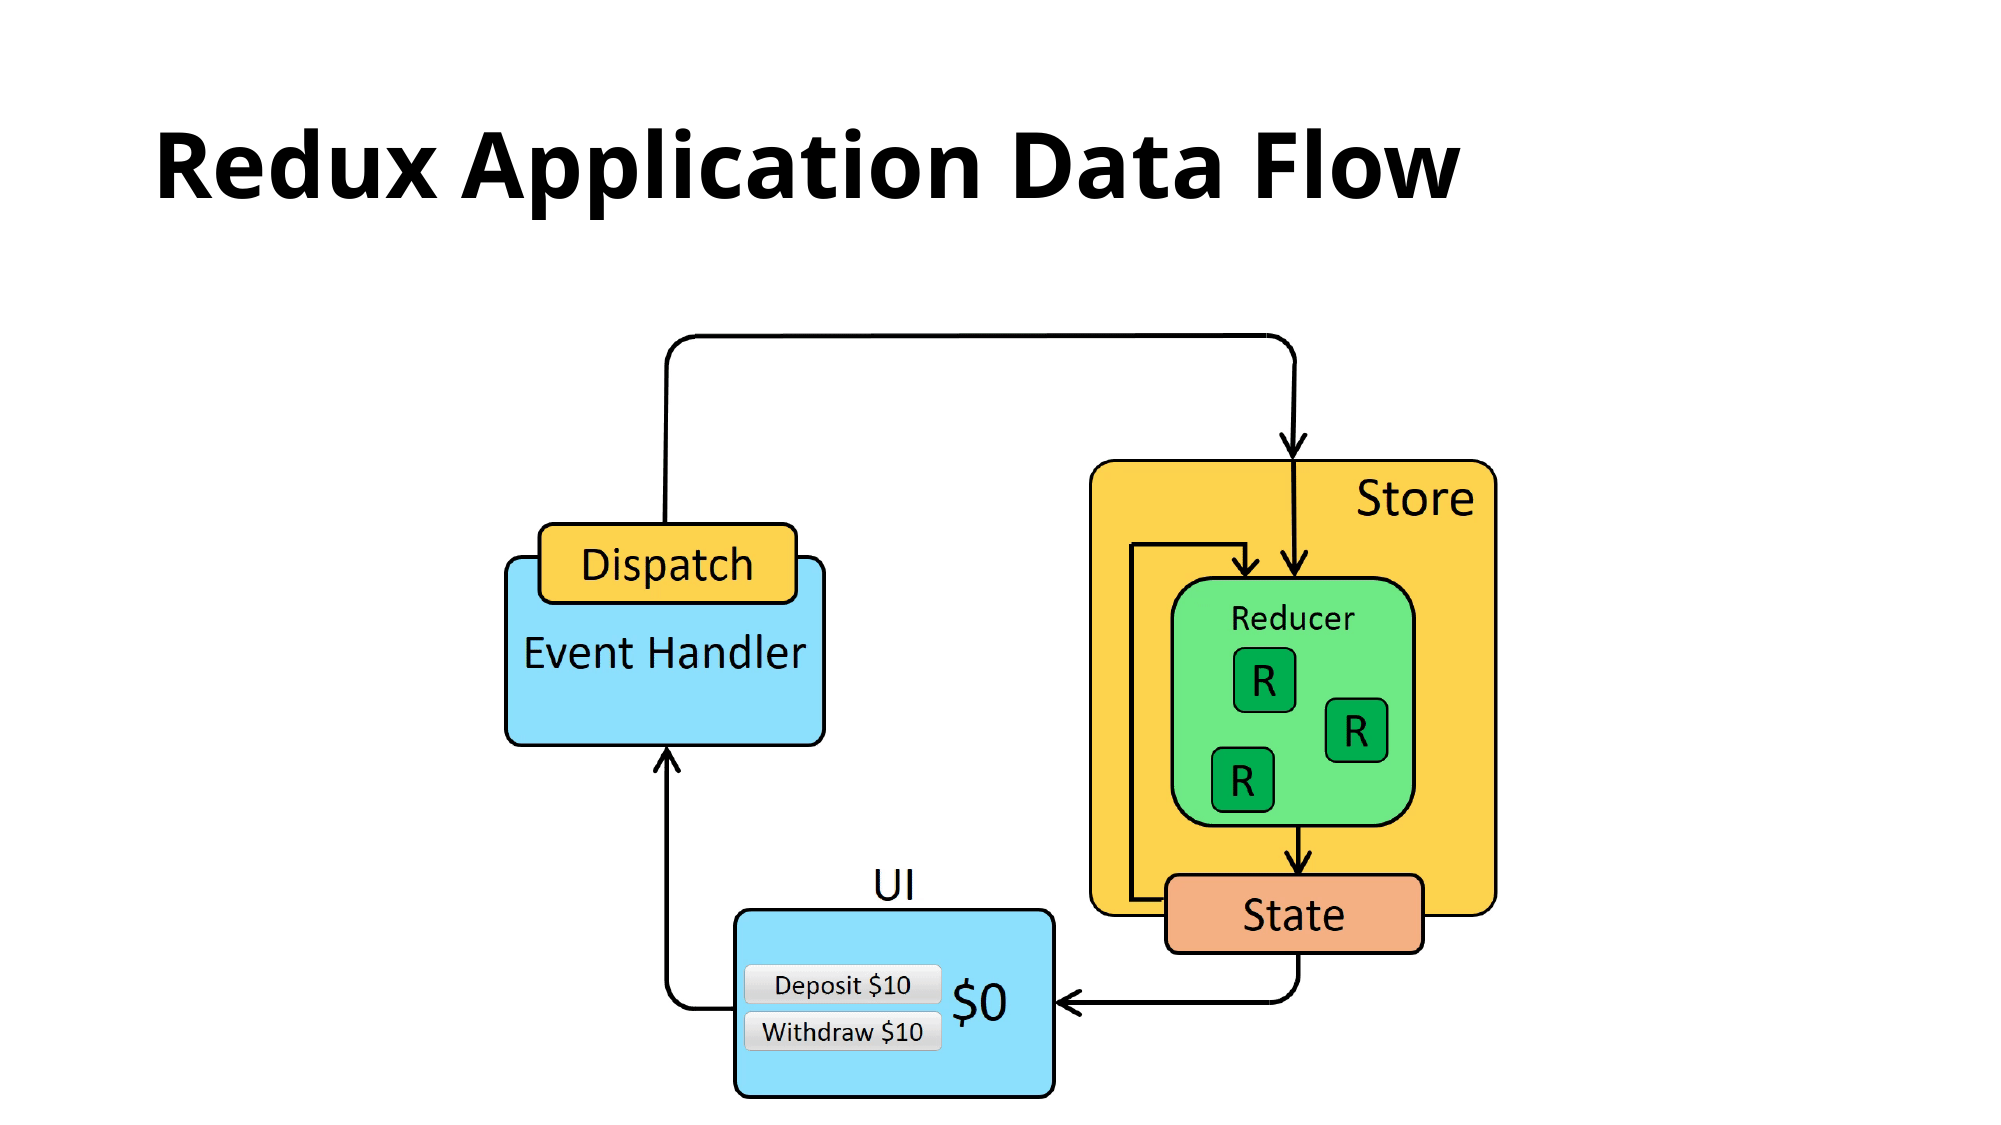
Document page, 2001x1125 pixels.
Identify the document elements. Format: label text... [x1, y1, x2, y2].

picture [450, 261, 1571, 1102]
title Redux Application Data Flow [137, 59, 1863, 278]
